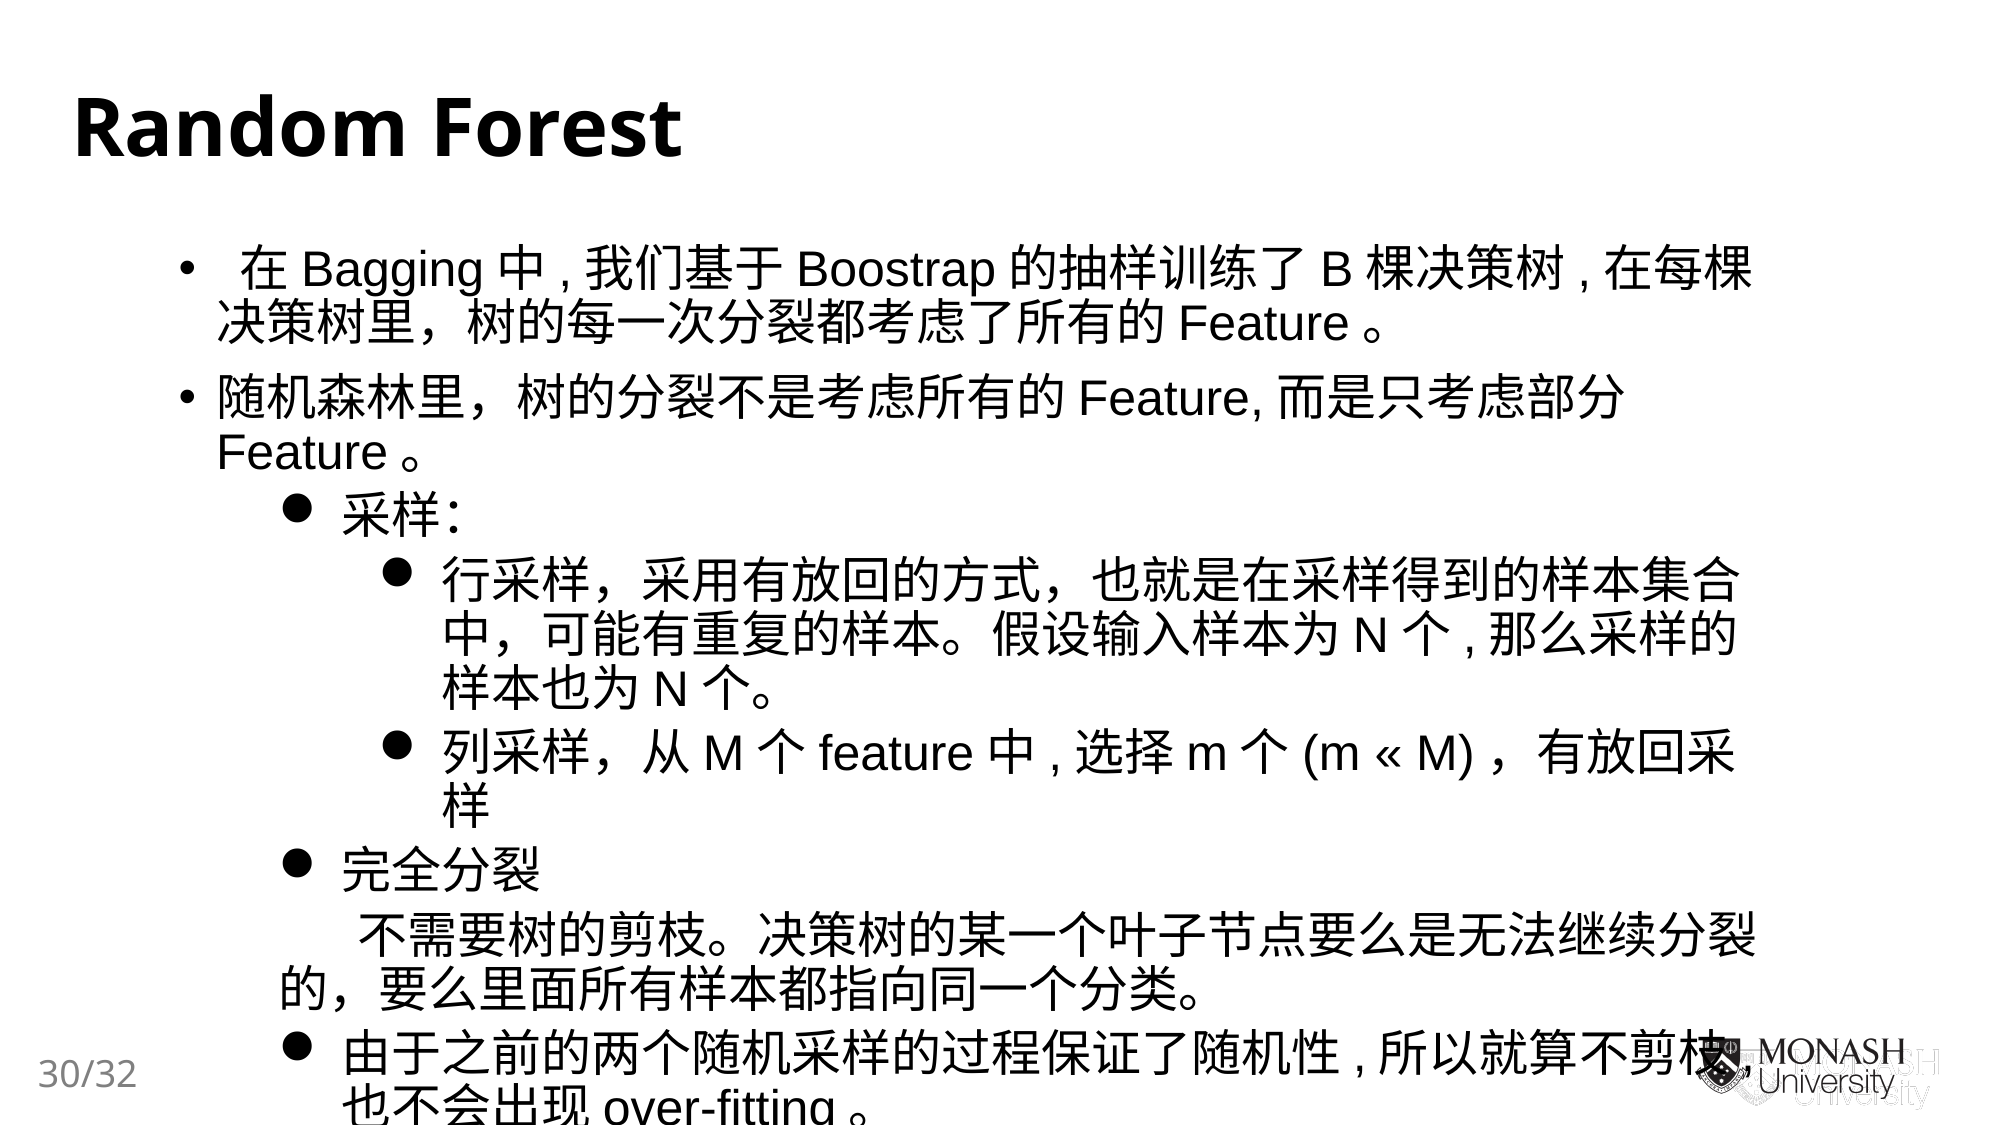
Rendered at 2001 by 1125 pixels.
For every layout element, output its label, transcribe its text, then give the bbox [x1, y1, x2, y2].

text_box 30/32 [23, 1042, 164, 1103]
text_box 在Bagging中,我们基于Boostrap的抽样训练了B棵决策树,在每棵决策树里，树的每一次分裂都考虑了所有的Feature。 随机森林里，树的分裂不是考虑所有的Feature,而是只考虑部分Feature。 采样： 行采样，采用有放回的方式，也就是在采样得到的样本集合中，可能有重复的样本。假设输入样本为N个,那么采样的样本也为N个。 列采样，从M个feature中,选择m个(m « M)，有放回采样 完全分裂 不需要树的剪枝。决策树的某一个叶子节点要么是无法继续分裂的，要么里面所有样本都指向同一个分类。 由于之前的两个随机采样的过程保证了随机性,所以就算不剪枝,也不会出现over-fitting。 [163, 236, 1795, 1066]
text_box Random Forest [56, 28, 1899, 182]
